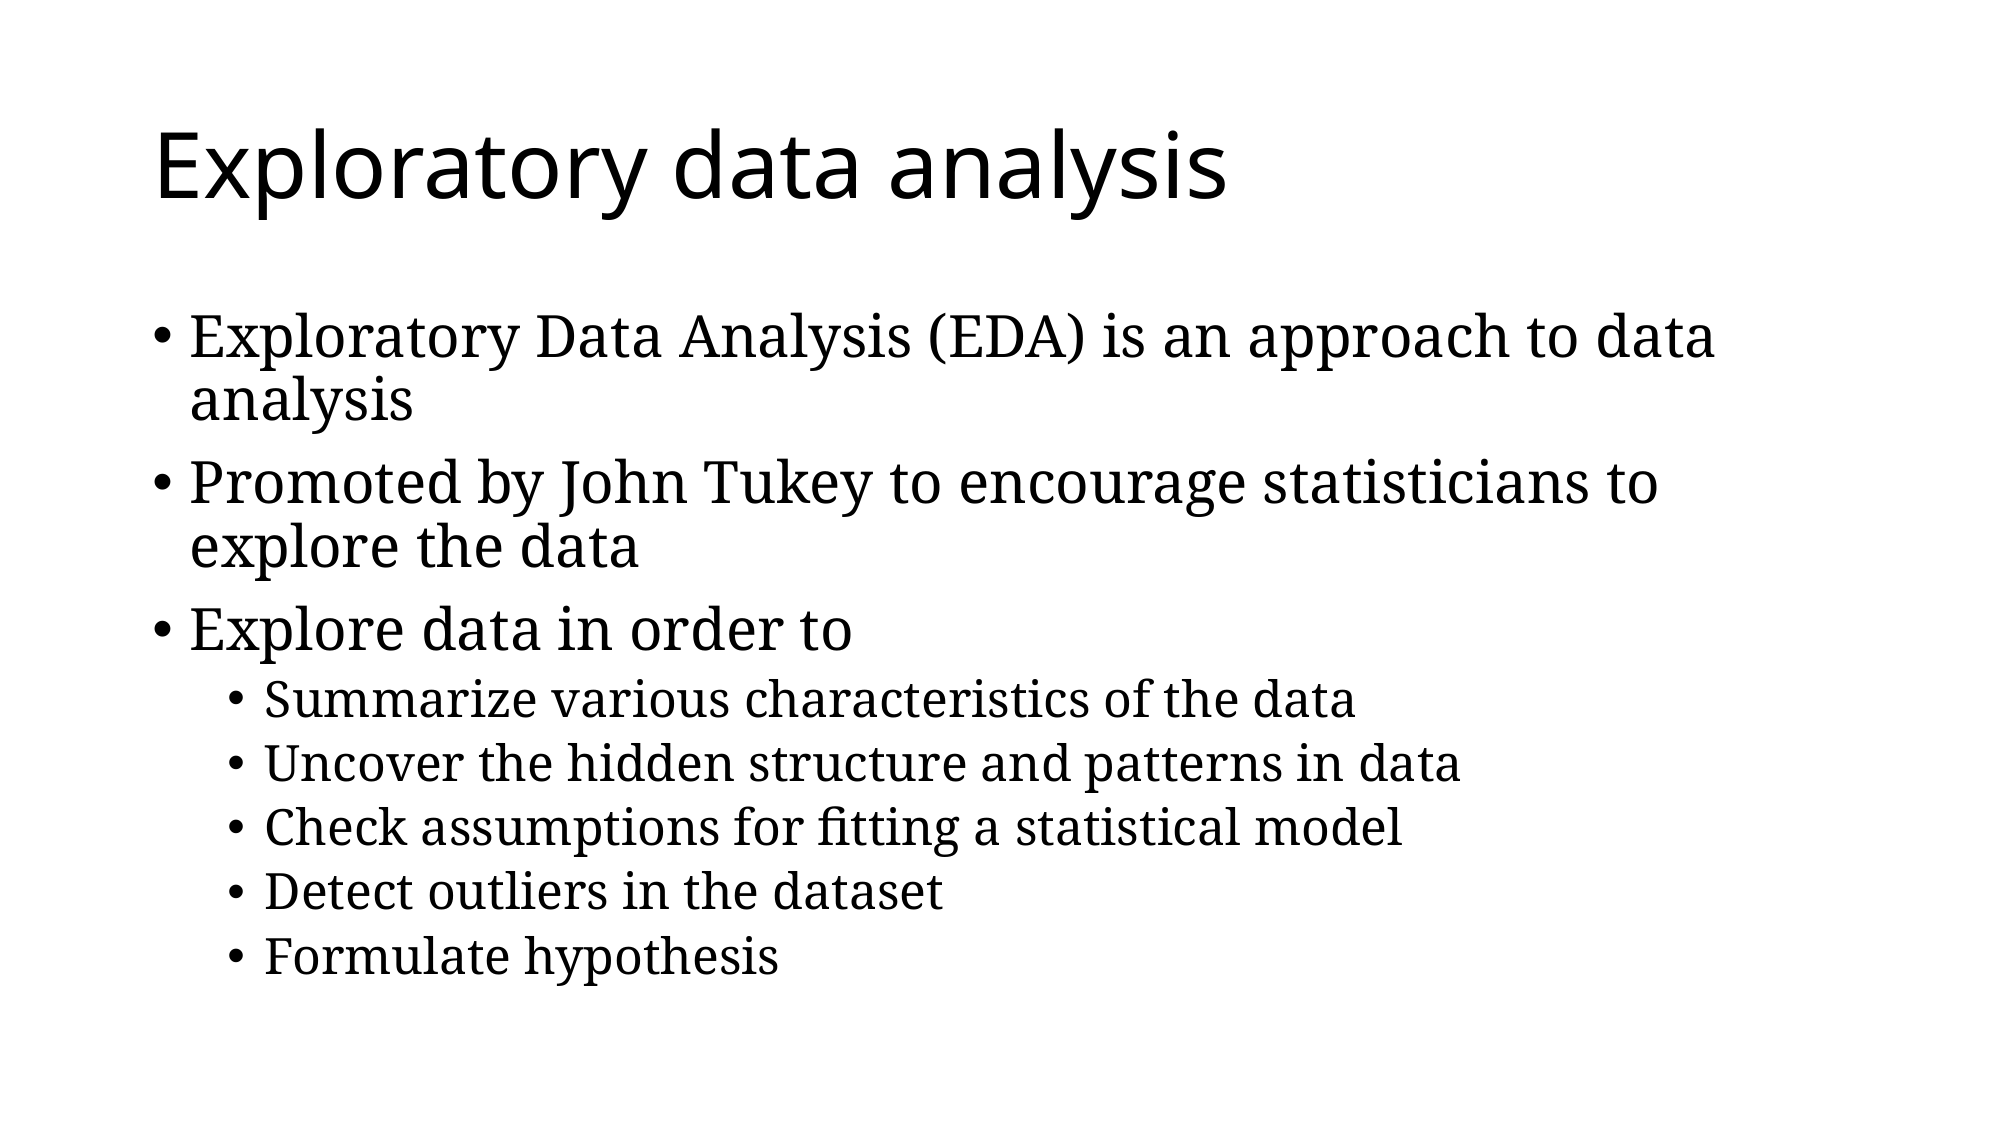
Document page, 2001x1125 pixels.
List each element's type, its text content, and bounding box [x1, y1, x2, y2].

title Exploratory data analysis [137, 59, 1863, 278]
list Exploratory Data Analysis (EDA) is an approach to data analysis Promoted by John Tukey to encourage statisticians to explore the data Explore data in order to Summarize various characteristics of the data Uncover the hidden structure and patterns in data Check assumptions for fitting a statistical model Detect outliers in the dataset Formulate hypothesis [137, 299, 1863, 1014]
